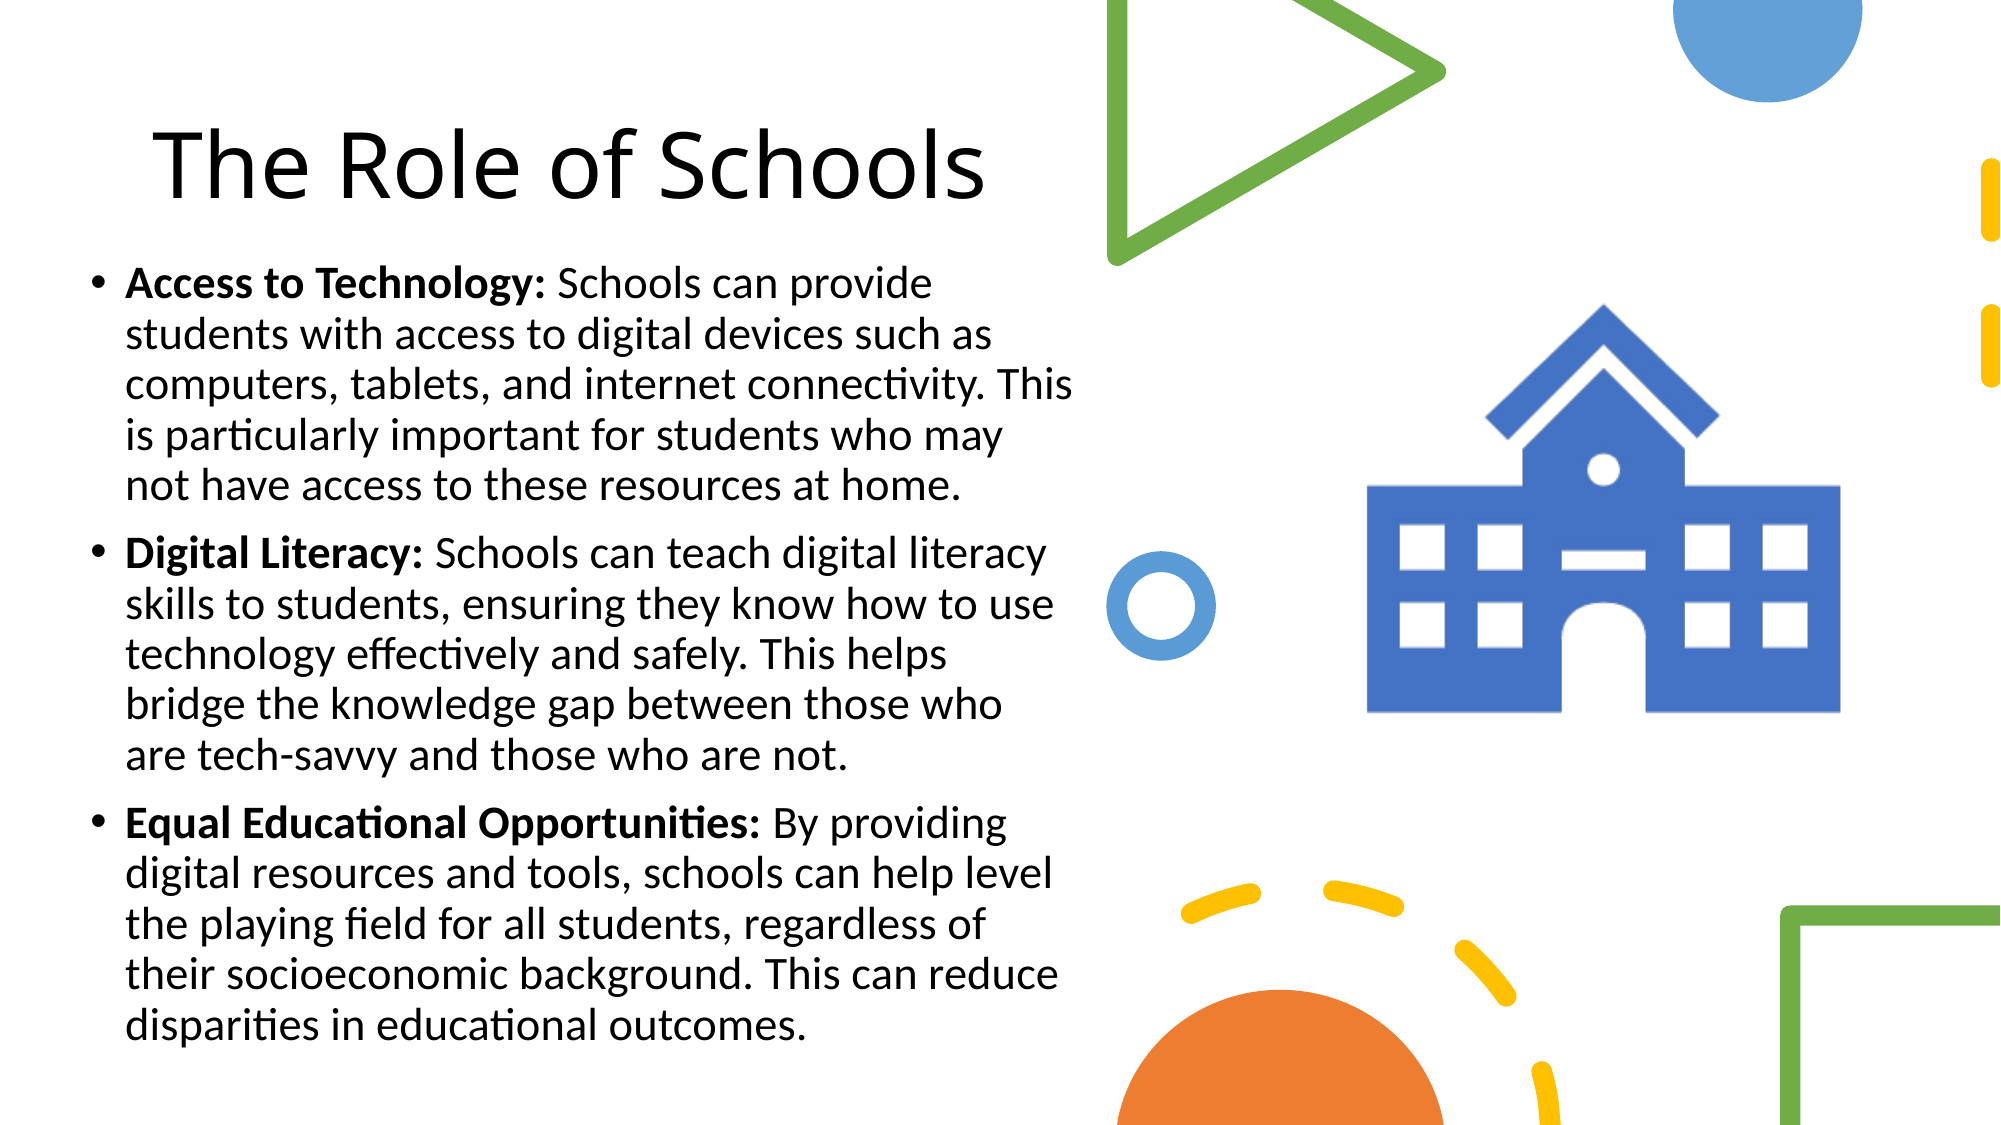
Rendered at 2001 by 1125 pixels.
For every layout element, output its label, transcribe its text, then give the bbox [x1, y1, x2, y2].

text_box [1780, 905, 2000, 1125]
text_box [1671, 0, 1864, 104]
text_box [1115, 560, 1207, 652]
text_box [1454, 939, 1517, 1007]
list Access to Technology: Schools can provide students with access to digital devices such as computers, tablets, and internet connectivity. This is particularly important for students who may not have access to these resources at home. Digital Literacy: Schools can teach digital literacy skills to students, ensuring they know how to use technology effectively and safely. This helps bridge the knowledge gap between those who are tech-savvy and those who are not. Equal Educational Opportunities: By providing digital resources and tools, schools can help level the playing field for all students, regardless of their socioeconomic background. This can reduce disparities in educational outcomes. [75, 251, 1090, 1125]
text_box [1323, 880, 1405, 918]
text_box [1531, 1061, 1561, 1125]
text_box [1115, 988, 1445, 1125]
text_box [1107, 0, 1447, 267]
title The Role of Schools [137, 59, 1023, 251]
text_box [0, 0, 2000, 1125]
picture [1293, 199, 1915, 820]
text_box [1180, 883, 1261, 924]
